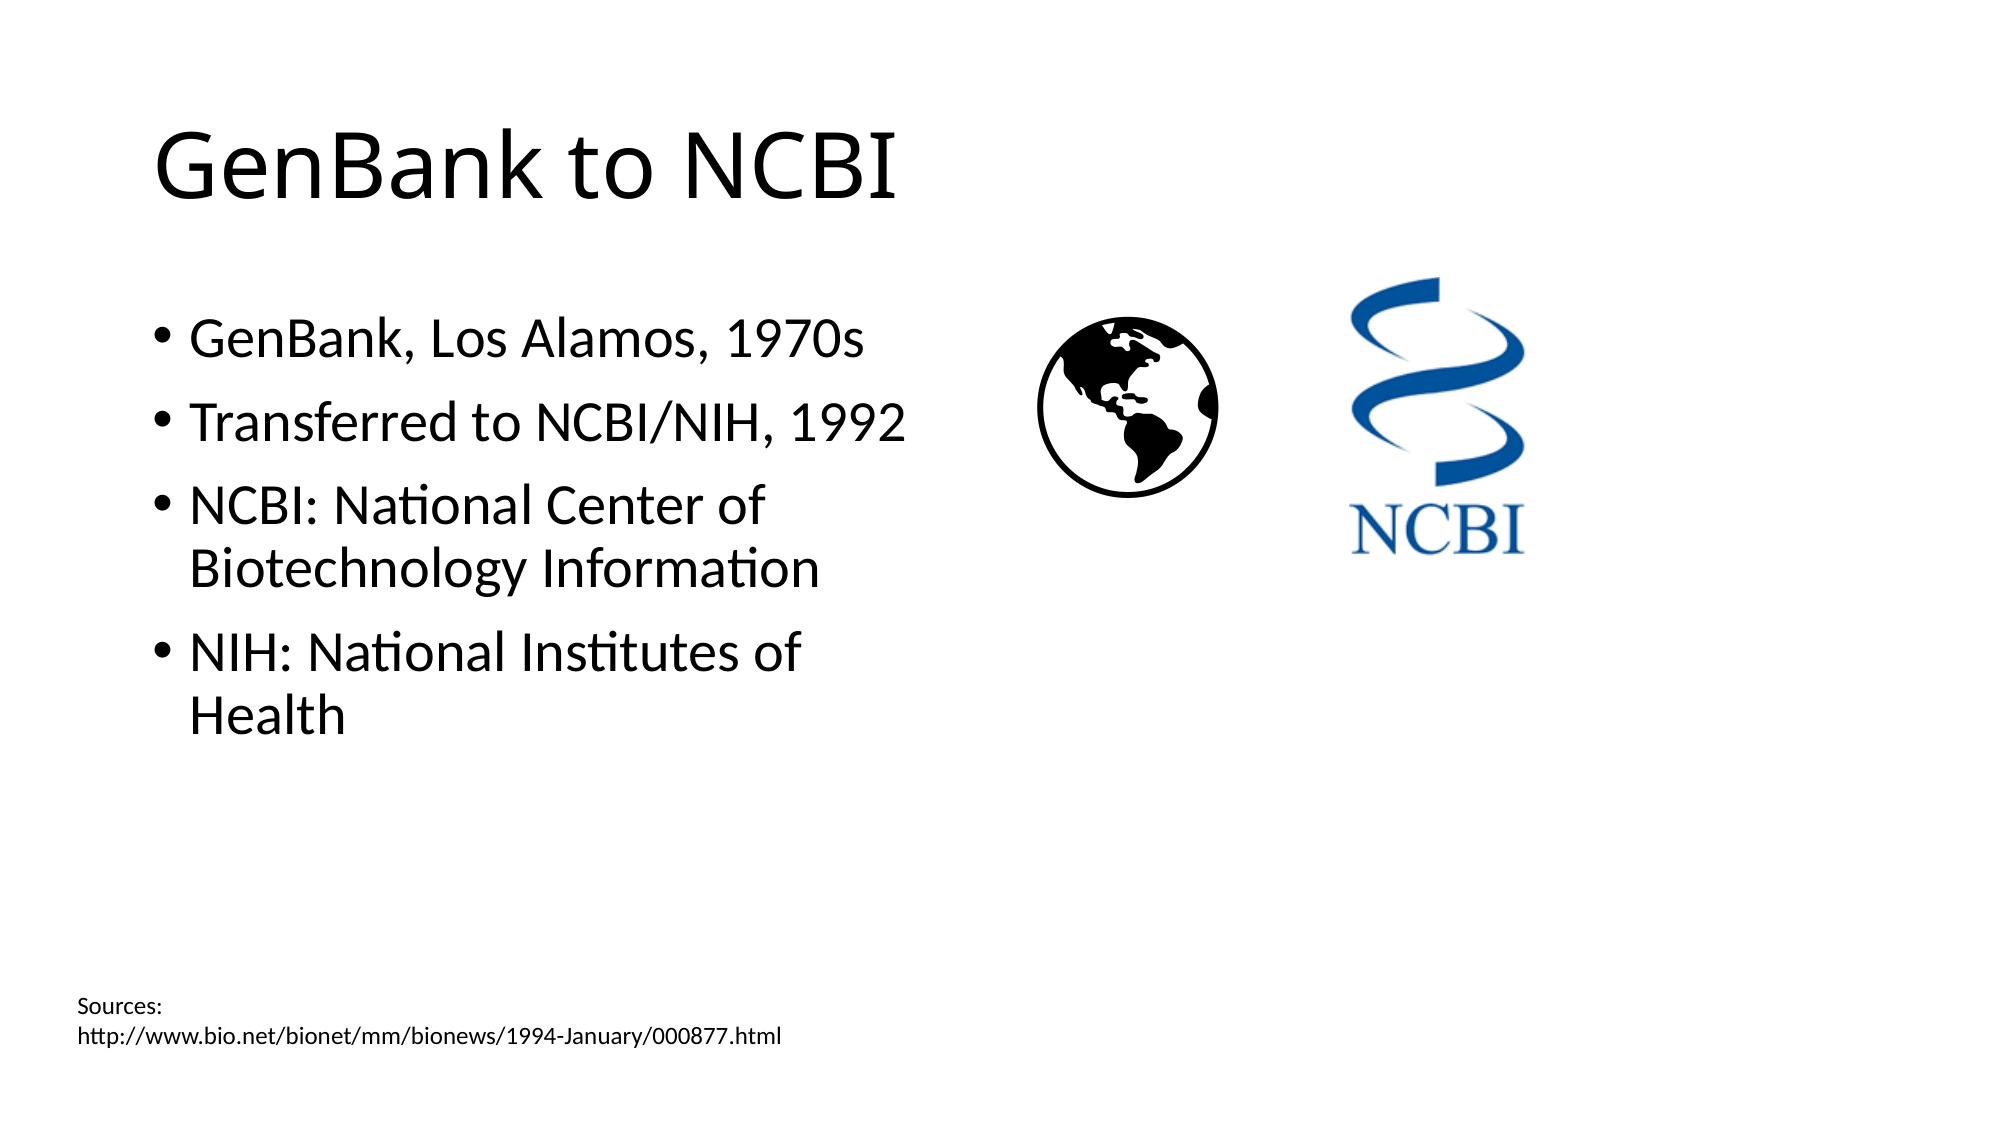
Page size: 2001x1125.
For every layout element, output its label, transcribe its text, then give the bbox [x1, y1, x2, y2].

list 🌎 [1012, 299, 1863, 1014]
text_box Sources: http://www.bio.net/bionet/mm/bionews/1994-January/000877.html [62, 982, 1063, 1057]
list GenBank, Los Alamos, 1970s Transferred to NCBI/NIH, 1992 NCBI: National Center of Biotechnology Information NIH: National Institutes of Health [137, 299, 988, 982]
picture [1349, 277, 1526, 576]
title GenBank to NCBI [137, 59, 1863, 278]
